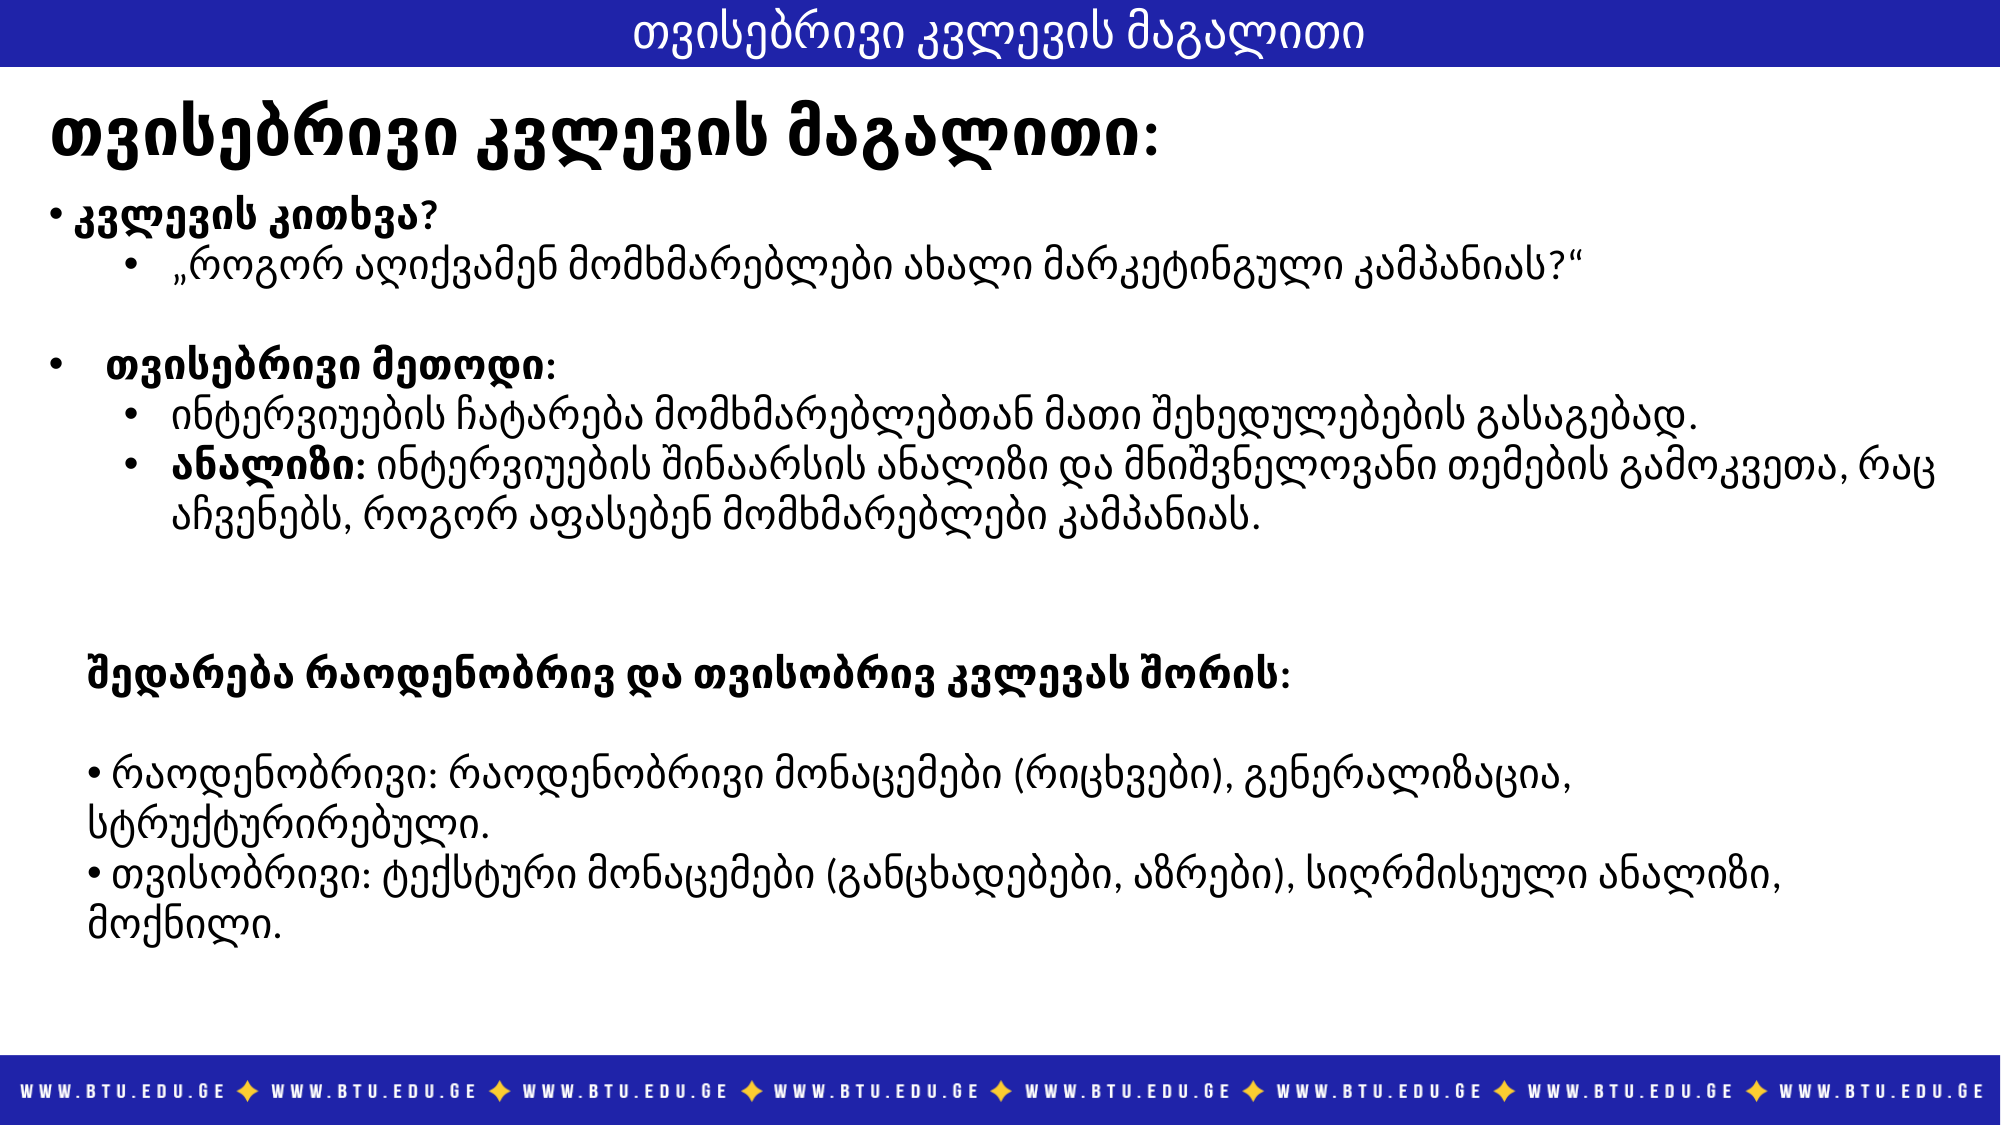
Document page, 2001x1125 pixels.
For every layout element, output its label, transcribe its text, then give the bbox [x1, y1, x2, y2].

title თვისებრივი კვლევის მაგალითი [0, 0, 2000, 67]
text_box შედარება რაოდენობრივ და თვისობრივ კვლევას შორის: რაოდენობრივი: რაოდენობრივი მონაცემები (რიცხვები), გენერალიზაცია, სტრუქტურირებული. თვისობრივი: ტექსტური მონაცემები (განცხადებები, აზრები), სიღრმისეული ანალიზი, მოქნილი. [72, 639, 1971, 955]
text_box კვლევის კითხვა? „როგორ აღიქვამენ მომხმარებლები ახალი მარკეტინგული კამპანიას?“ თვისებრივი მეთოდი: ინტერვიუების ჩატარება მომხმარებლებთან მათი შეხედულებების გასაგებად. ანალიზი: ინტერვიუების შინაარსის ანალიზი და მნიშვნელოვანი თემების გამოკვეთა, რაც აჩვენებს, როგორ აფასებენ მომხმარებლები კამპანიას. [34, 180, 1952, 546]
text_box თვისებრივი კვლევის მაგალითი: [34, 90, 1873, 180]
picture [0, 0, 2001, 1125]
